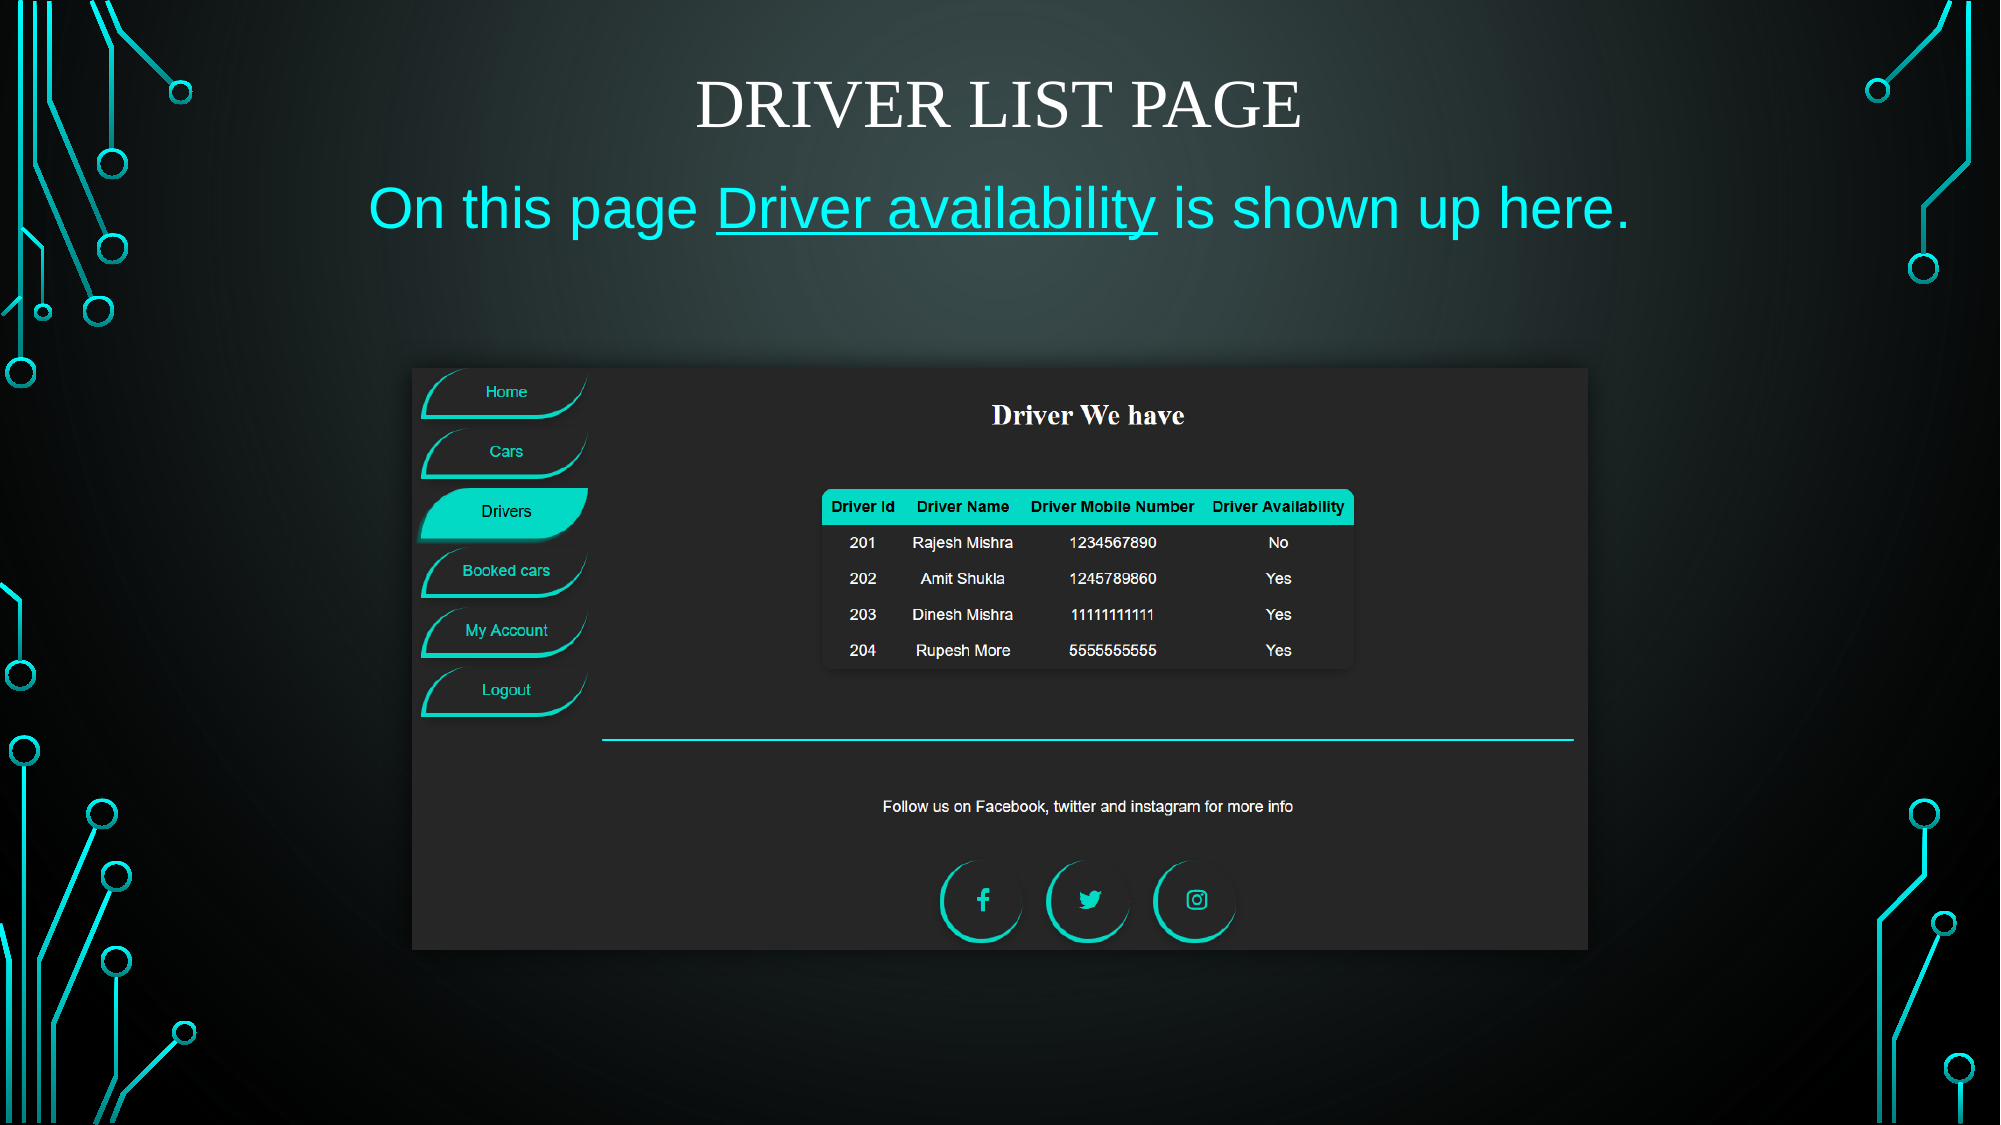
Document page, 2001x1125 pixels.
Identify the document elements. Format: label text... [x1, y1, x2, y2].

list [411, 368, 1588, 951]
text_box On this page Driver availability is shown up here. [138, 171, 1863, 300]
title Driver List page [137, 59, 1862, 150]
